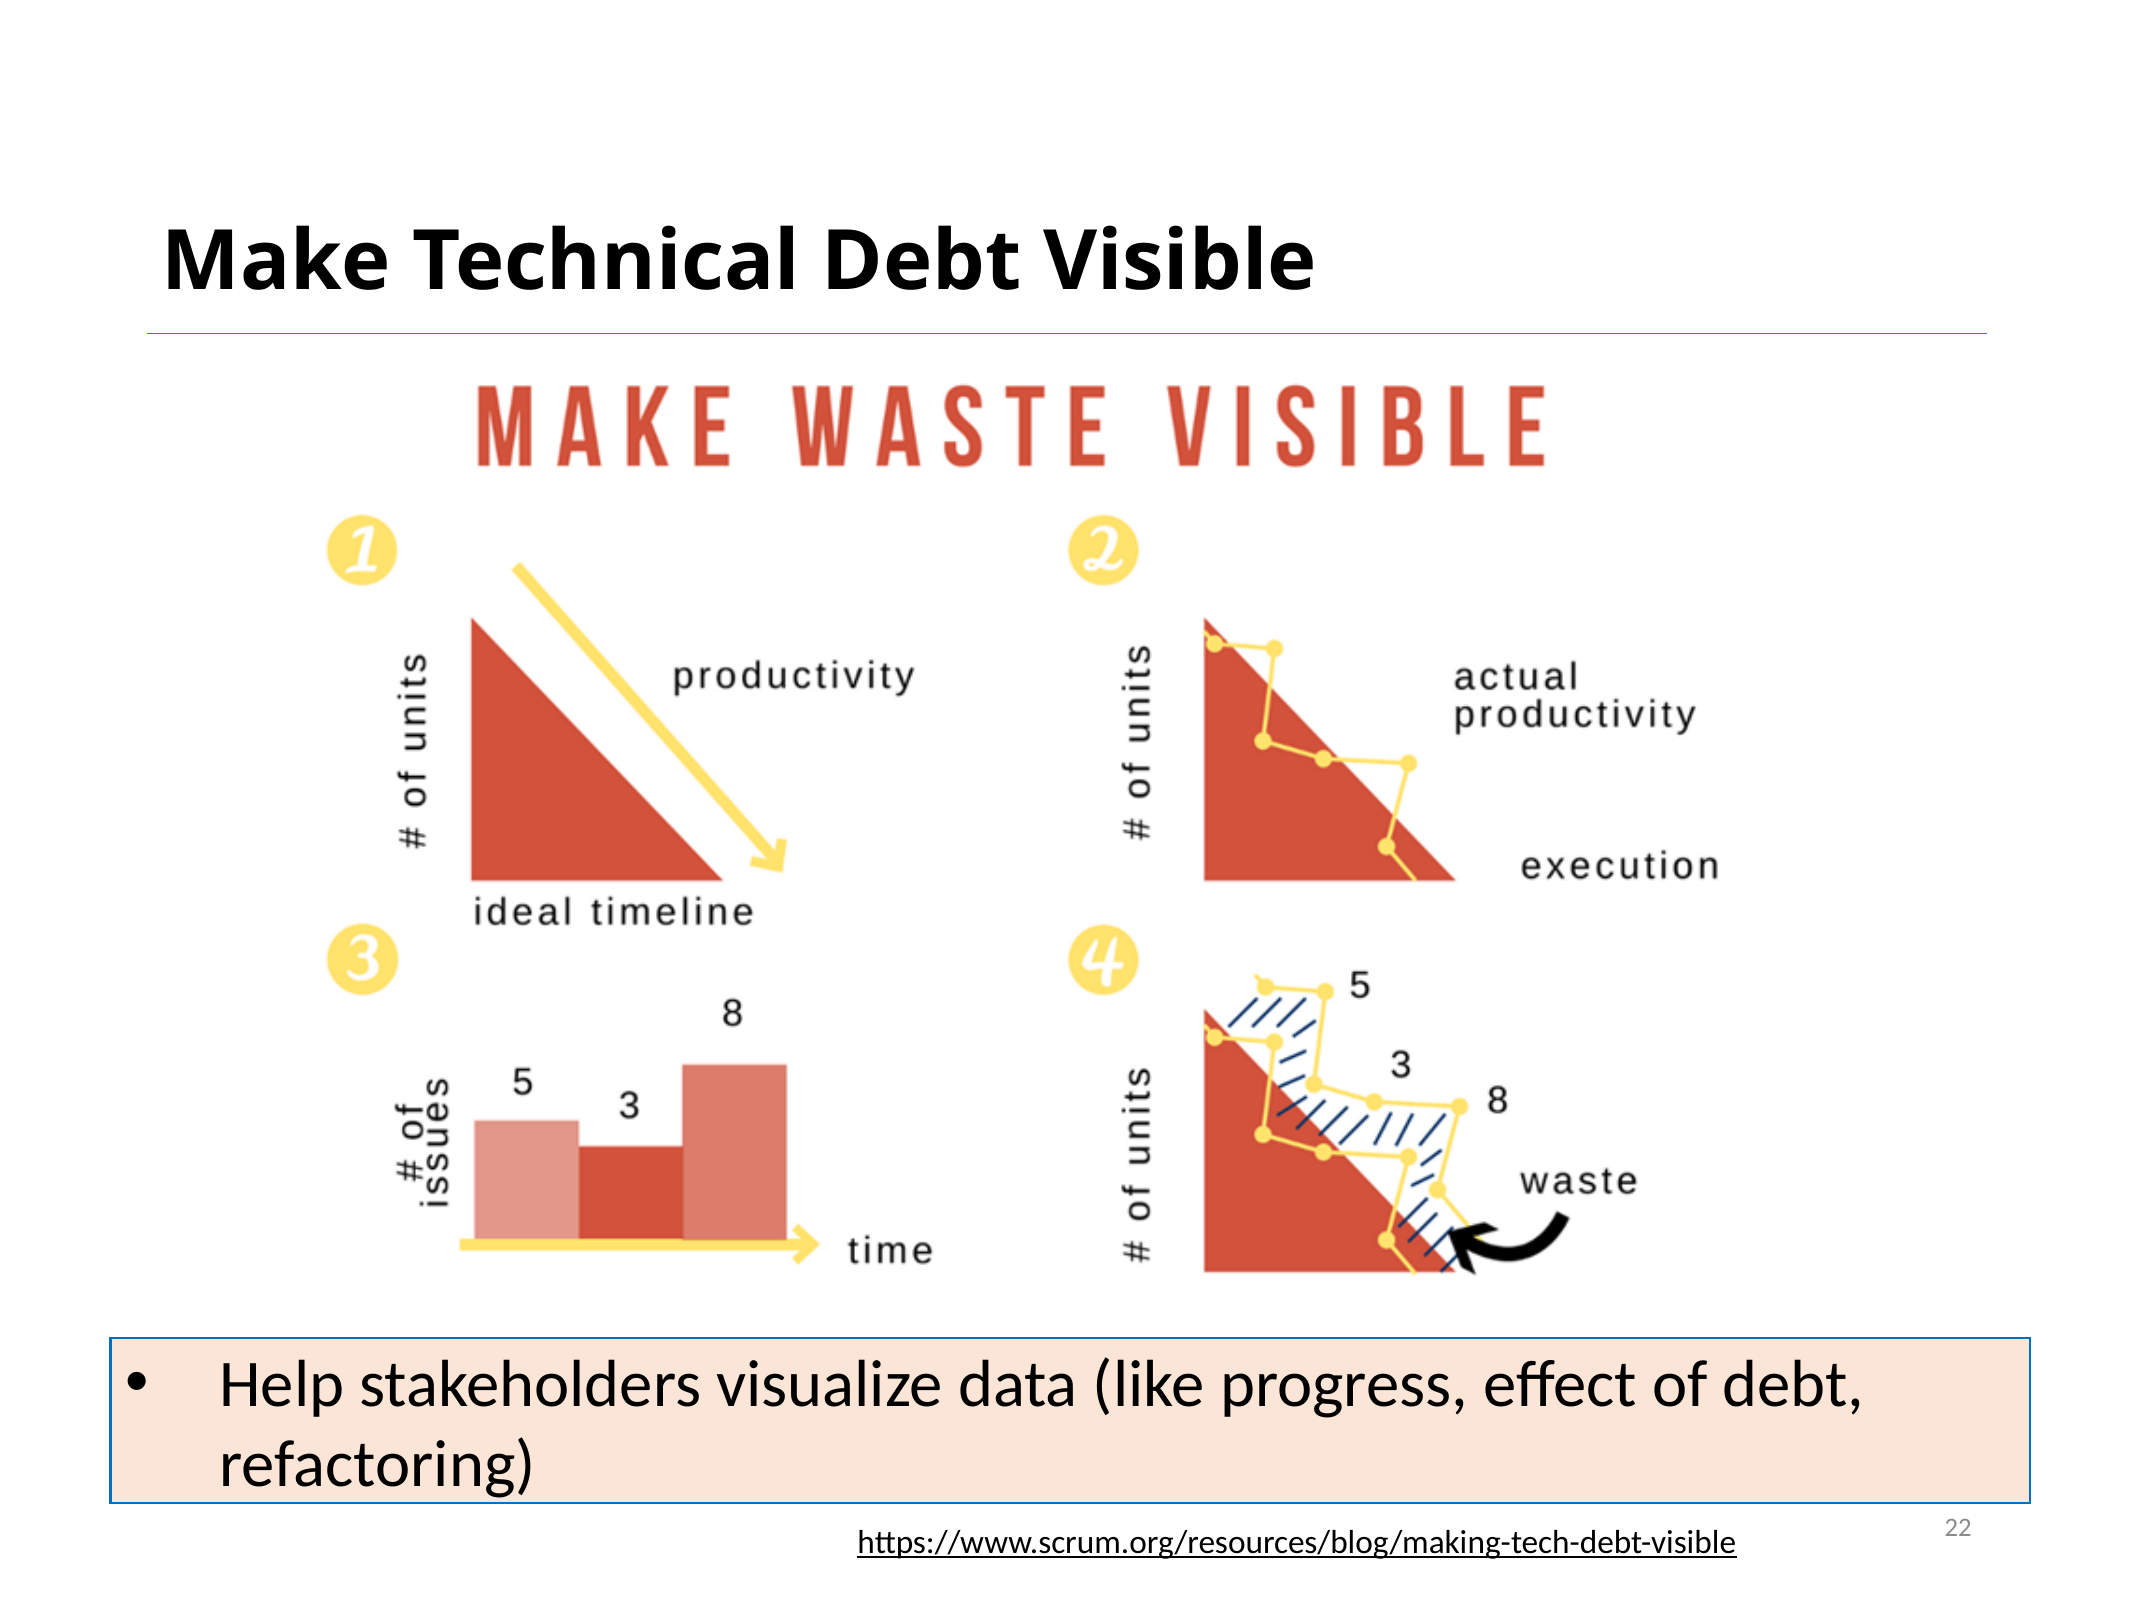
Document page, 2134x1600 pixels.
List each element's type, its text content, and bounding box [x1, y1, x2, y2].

title Make Technical Debt Visible [146, 4, 1987, 314]
slide_number 22 [1506, 1504, 1987, 1569]
picture [302, 356, 1789, 1308]
text_box Help stakeholders visualize data (like progress, effect of debt, refactoring) [109, 1337, 2031, 1504]
text_box https://www.scrum.org/resources/blog/making-tech-debt-visible [701, 1512, 1902, 1568]
